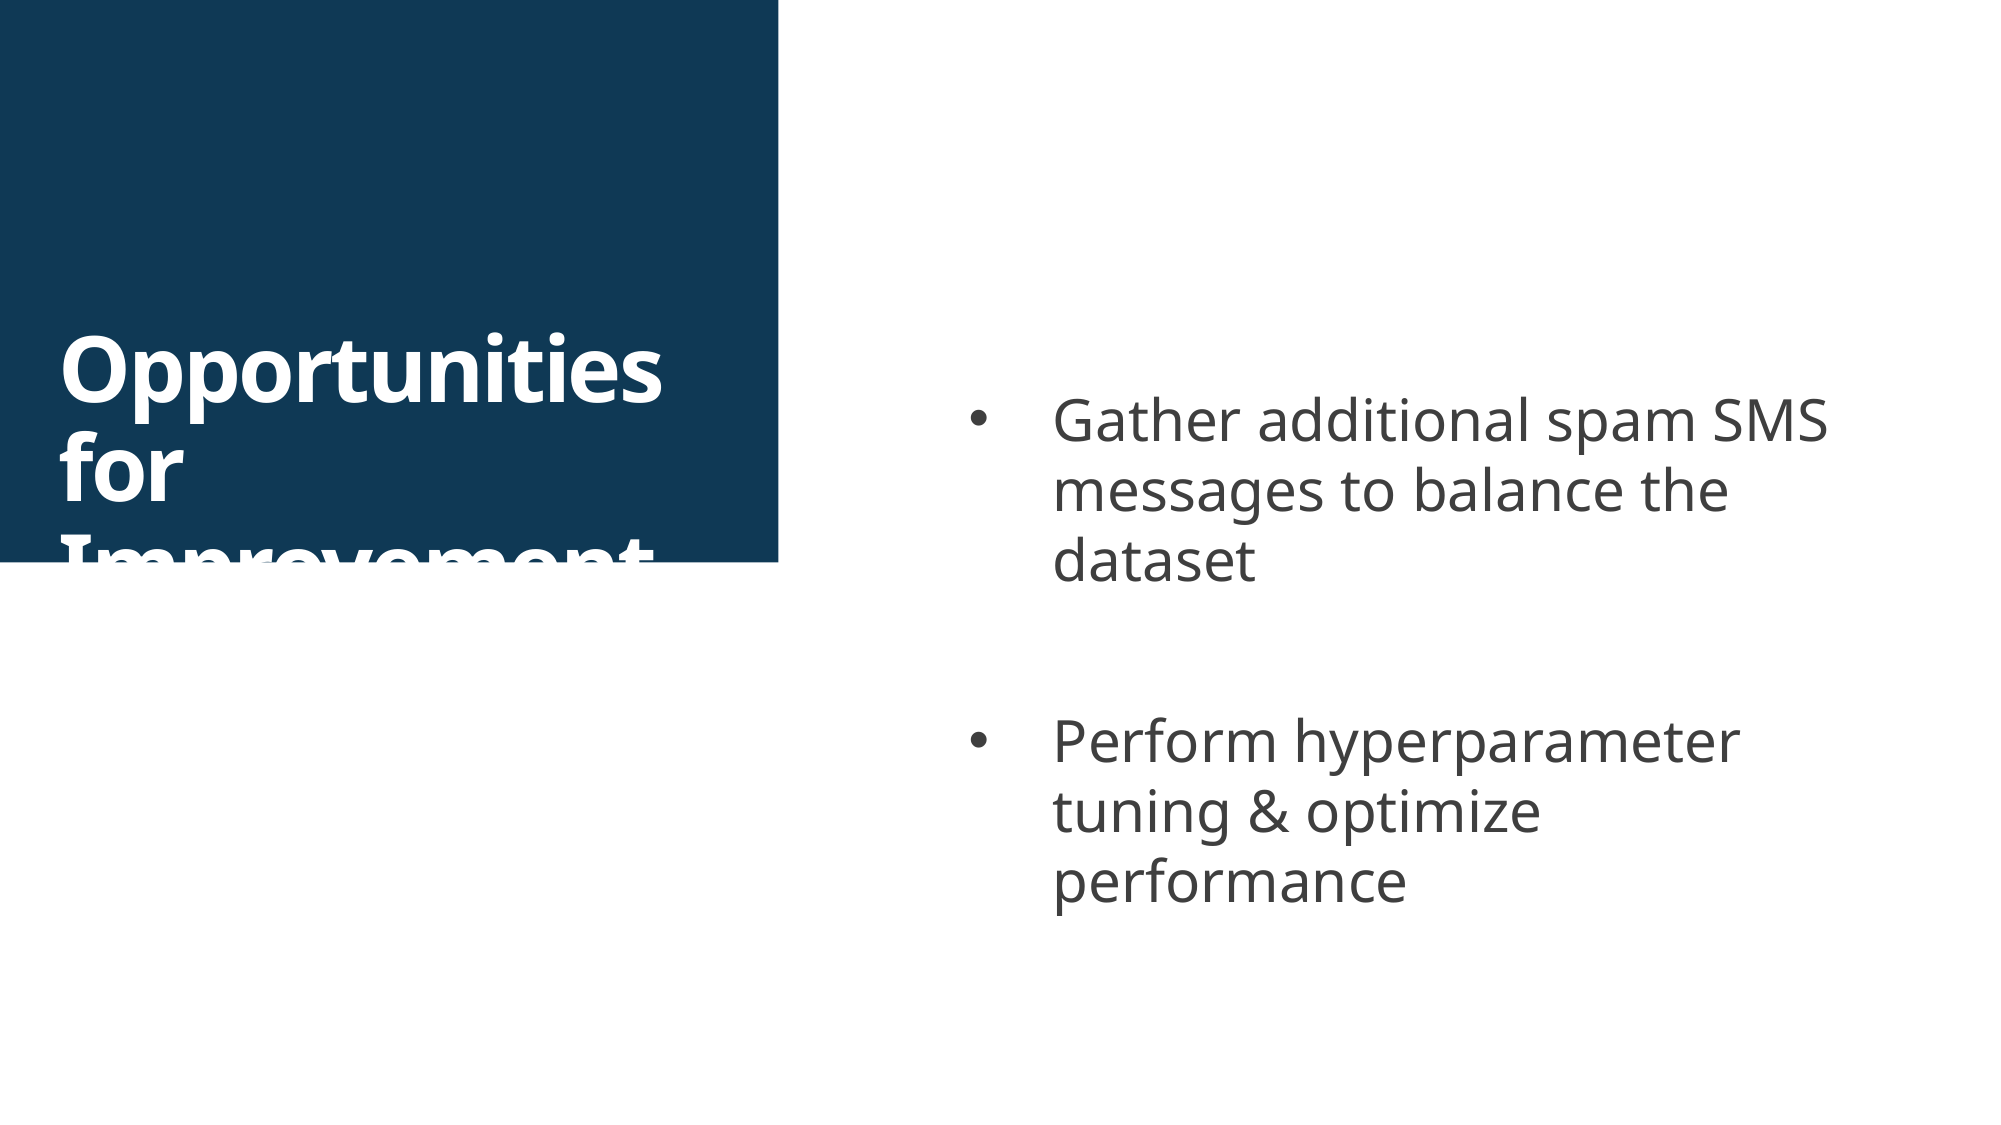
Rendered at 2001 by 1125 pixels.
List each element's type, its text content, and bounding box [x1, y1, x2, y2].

title Opportunities for Improvement [58, 315, 699, 643]
text_box Gather additional spam SMS messages to balance the dataset Perform hyperparameter tuning & optimize performance [968, 382, 1909, 964]
